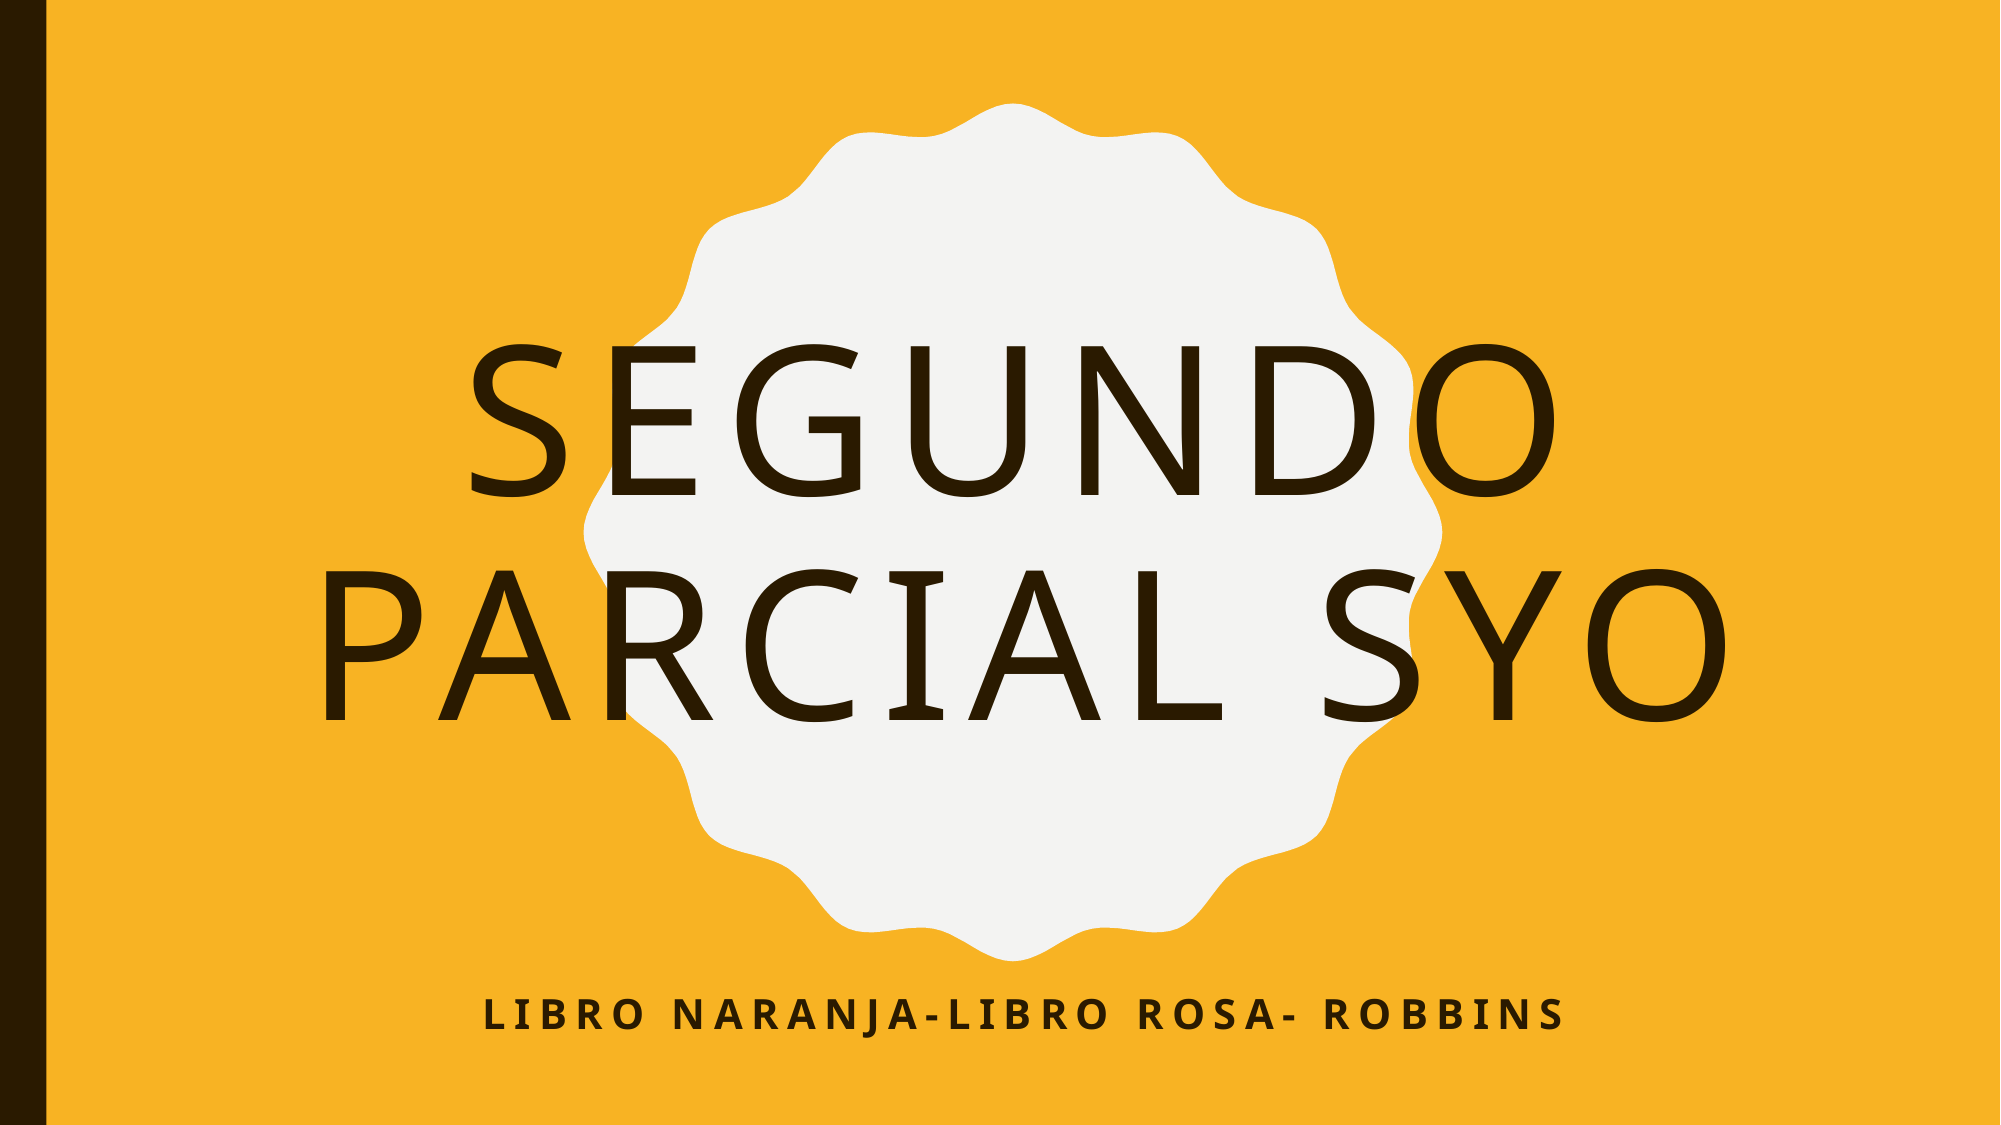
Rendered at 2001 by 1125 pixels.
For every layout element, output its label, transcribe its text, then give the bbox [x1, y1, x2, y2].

subtitle LIBRO NARANJA-LIBRO ROSA- ROBBINS [363, 980, 1684, 1103]
title SEGUNDO PARCIAL SYO [176, 180, 1870, 902]
